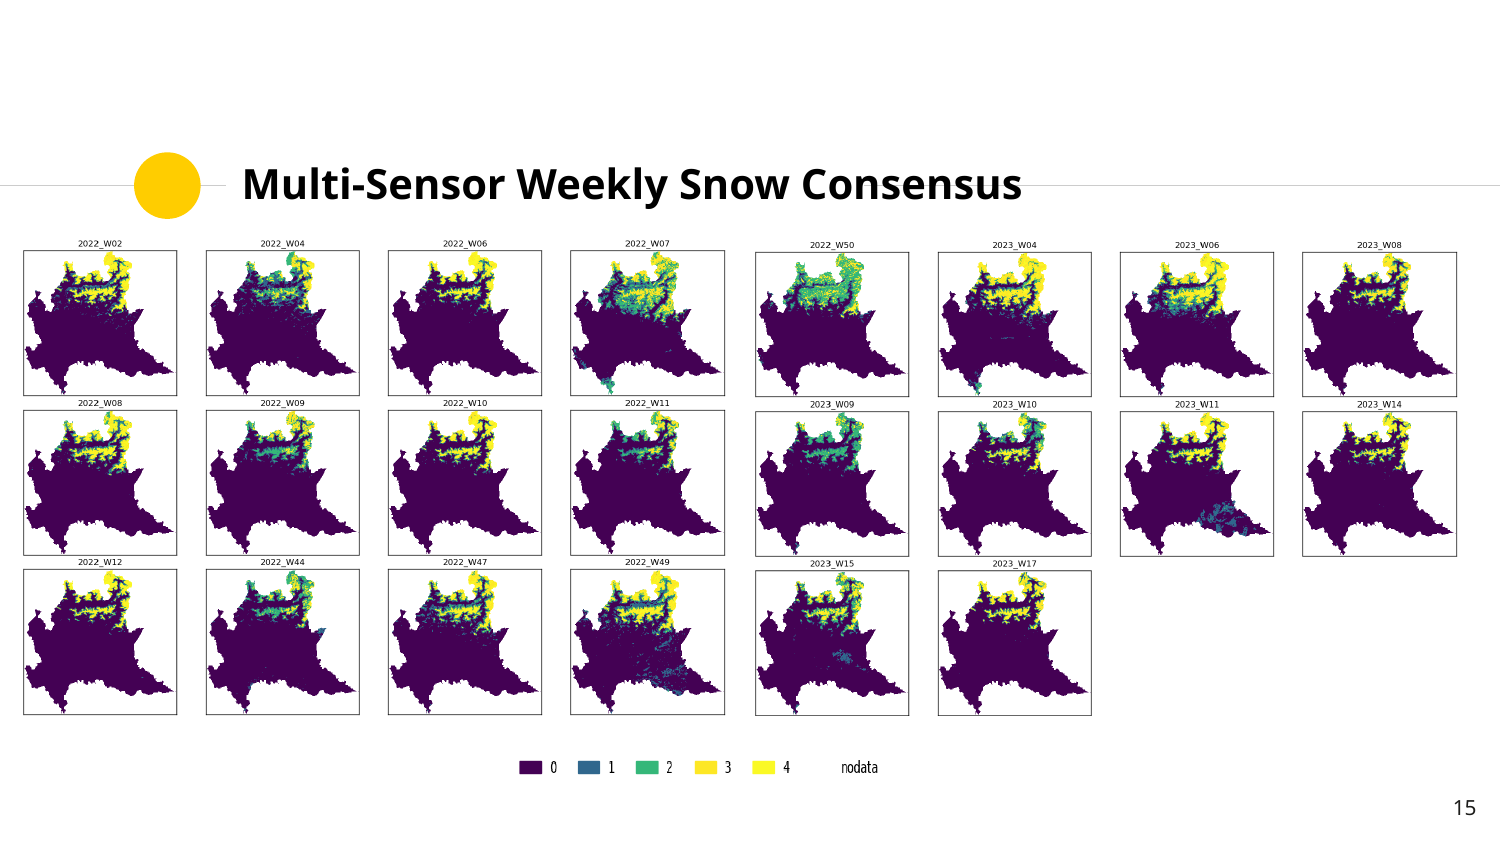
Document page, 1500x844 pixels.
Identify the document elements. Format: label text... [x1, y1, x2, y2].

title Multi-Sensor Weekly Snow Consensus [226, 146, 1402, 219]
slide_number 15 [1401, 779, 1492, 844]
picture [18, 239, 1467, 792]
